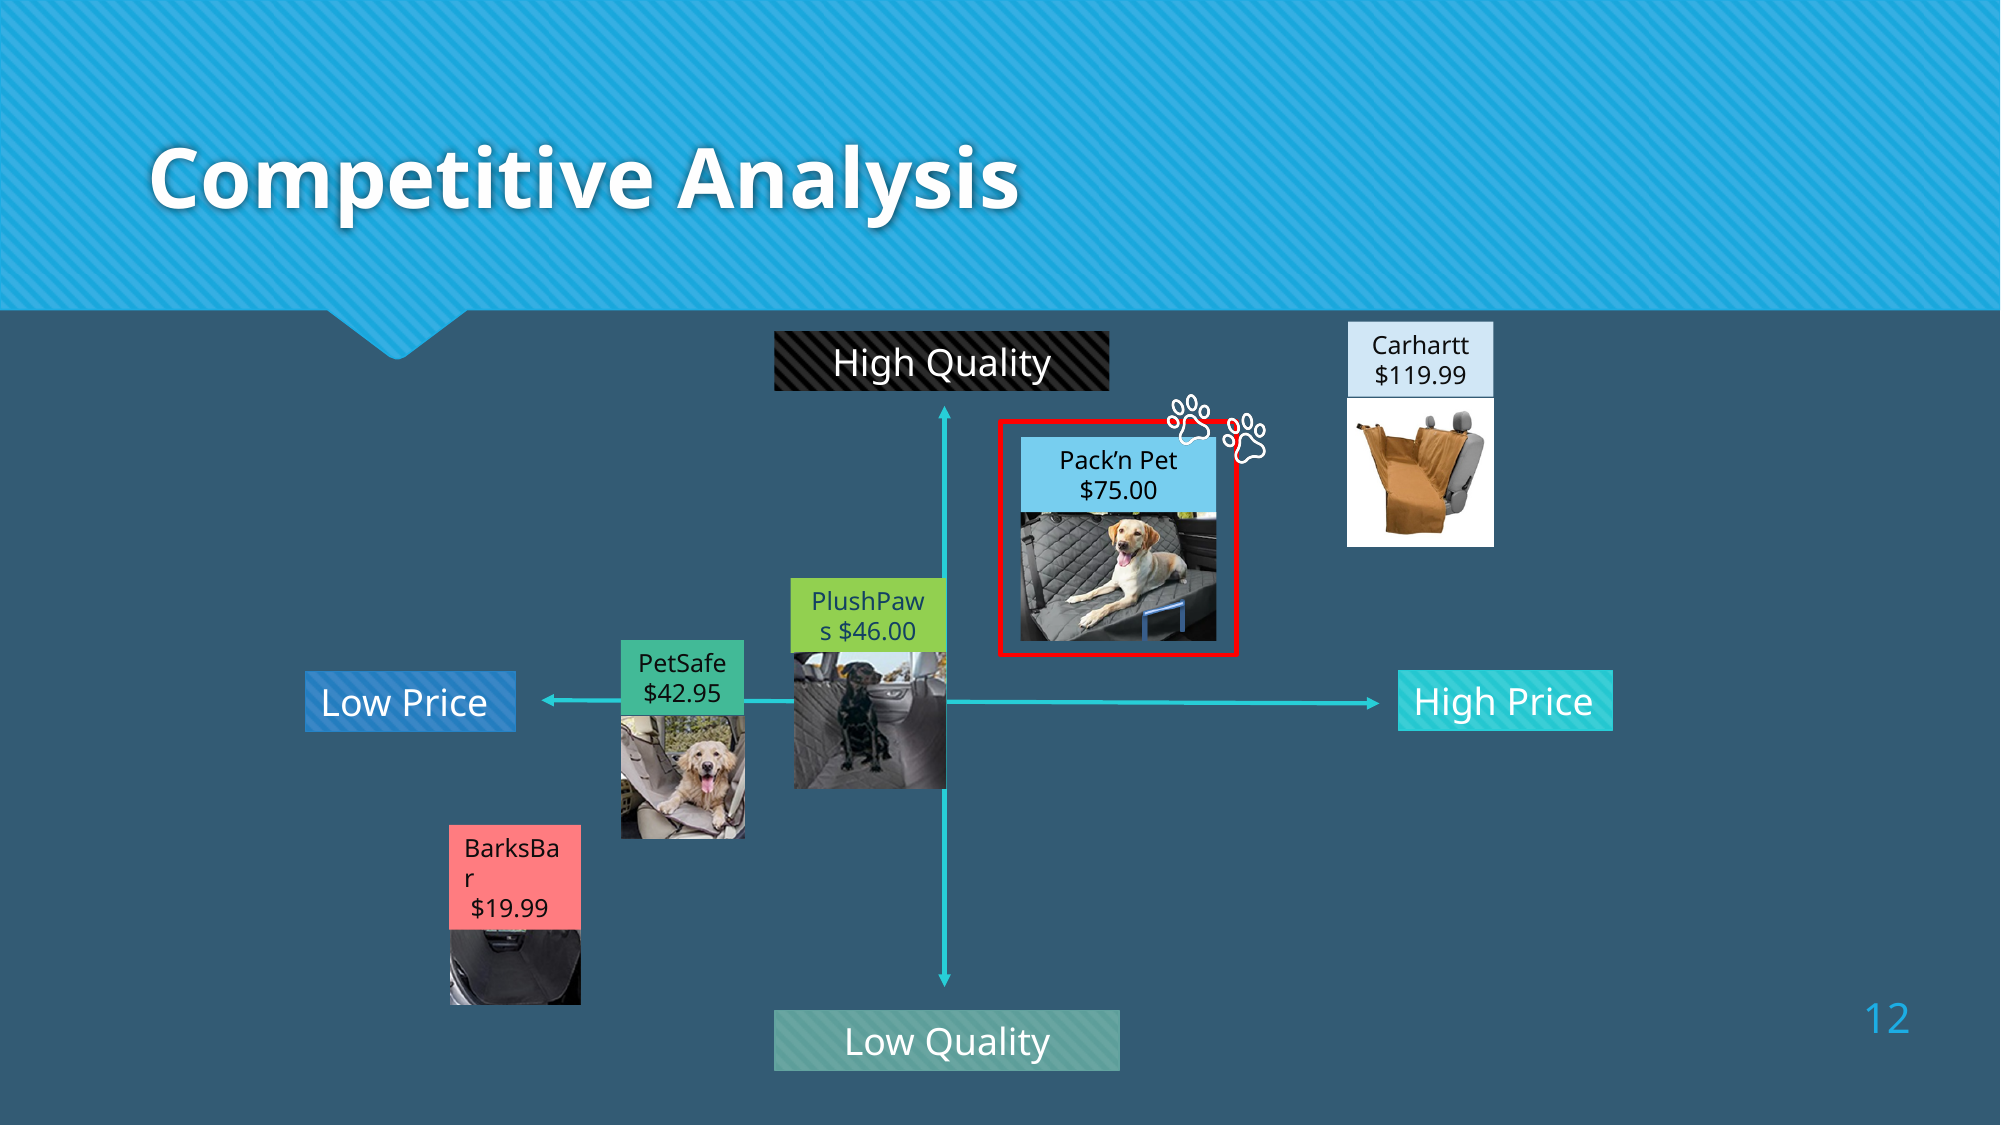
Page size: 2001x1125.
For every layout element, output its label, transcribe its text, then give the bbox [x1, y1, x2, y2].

text_box [999, 420, 1237, 656]
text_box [620, 639, 745, 840]
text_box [541, 699, 620, 704]
title Competitive Analysis [132, 73, 1868, 233]
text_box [1347, 321, 1494, 547]
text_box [745, 699, 790, 704]
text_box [1020, 436, 1217, 641]
text_box Low Price [305, 671, 516, 732]
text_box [947, 699, 1380, 704]
picture [1154, 365, 1279, 481]
text_box High Price [1398, 670, 1613, 731]
slide_number 12 [1751, 970, 1926, 1051]
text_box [448, 824, 582, 1006]
text_box Low Quality [774, 1010, 1120, 1071]
text_box High Quality [774, 331, 1110, 391]
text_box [790, 577, 947, 789]
